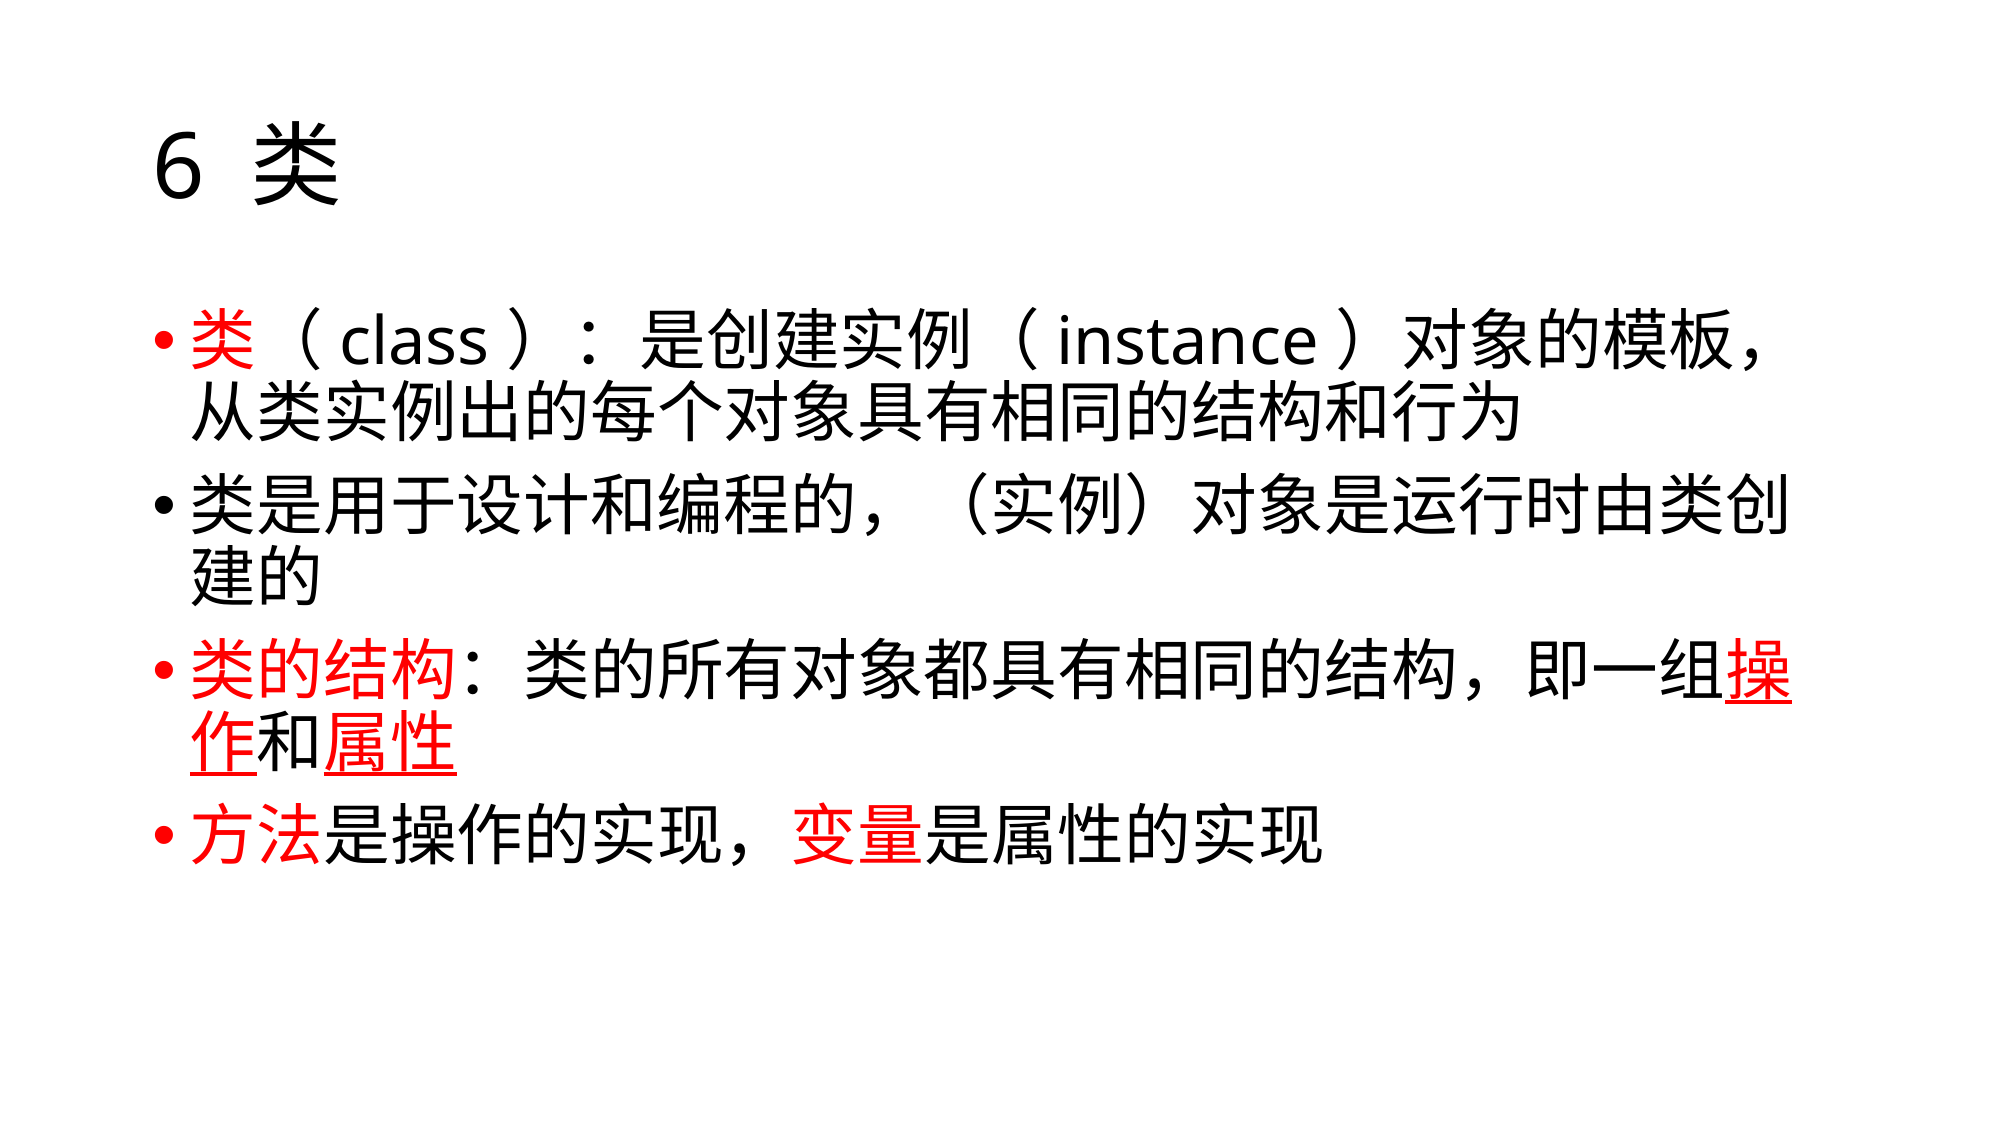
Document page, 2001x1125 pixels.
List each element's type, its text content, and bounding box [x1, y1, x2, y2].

list 类（class）：是创建实例（instance）对象的模板，从类实例出的每个对象具有相同的结构和行为 类是用于设计和编程的，（实例）对象是运行时由类创建的 类的结构：类的所有对象都具有相同的结构，即一组操作和属性 方法是操作的实现，变量是属性的实现 [137, 299, 1863, 1014]
title 6 类 [137, 59, 1863, 278]
